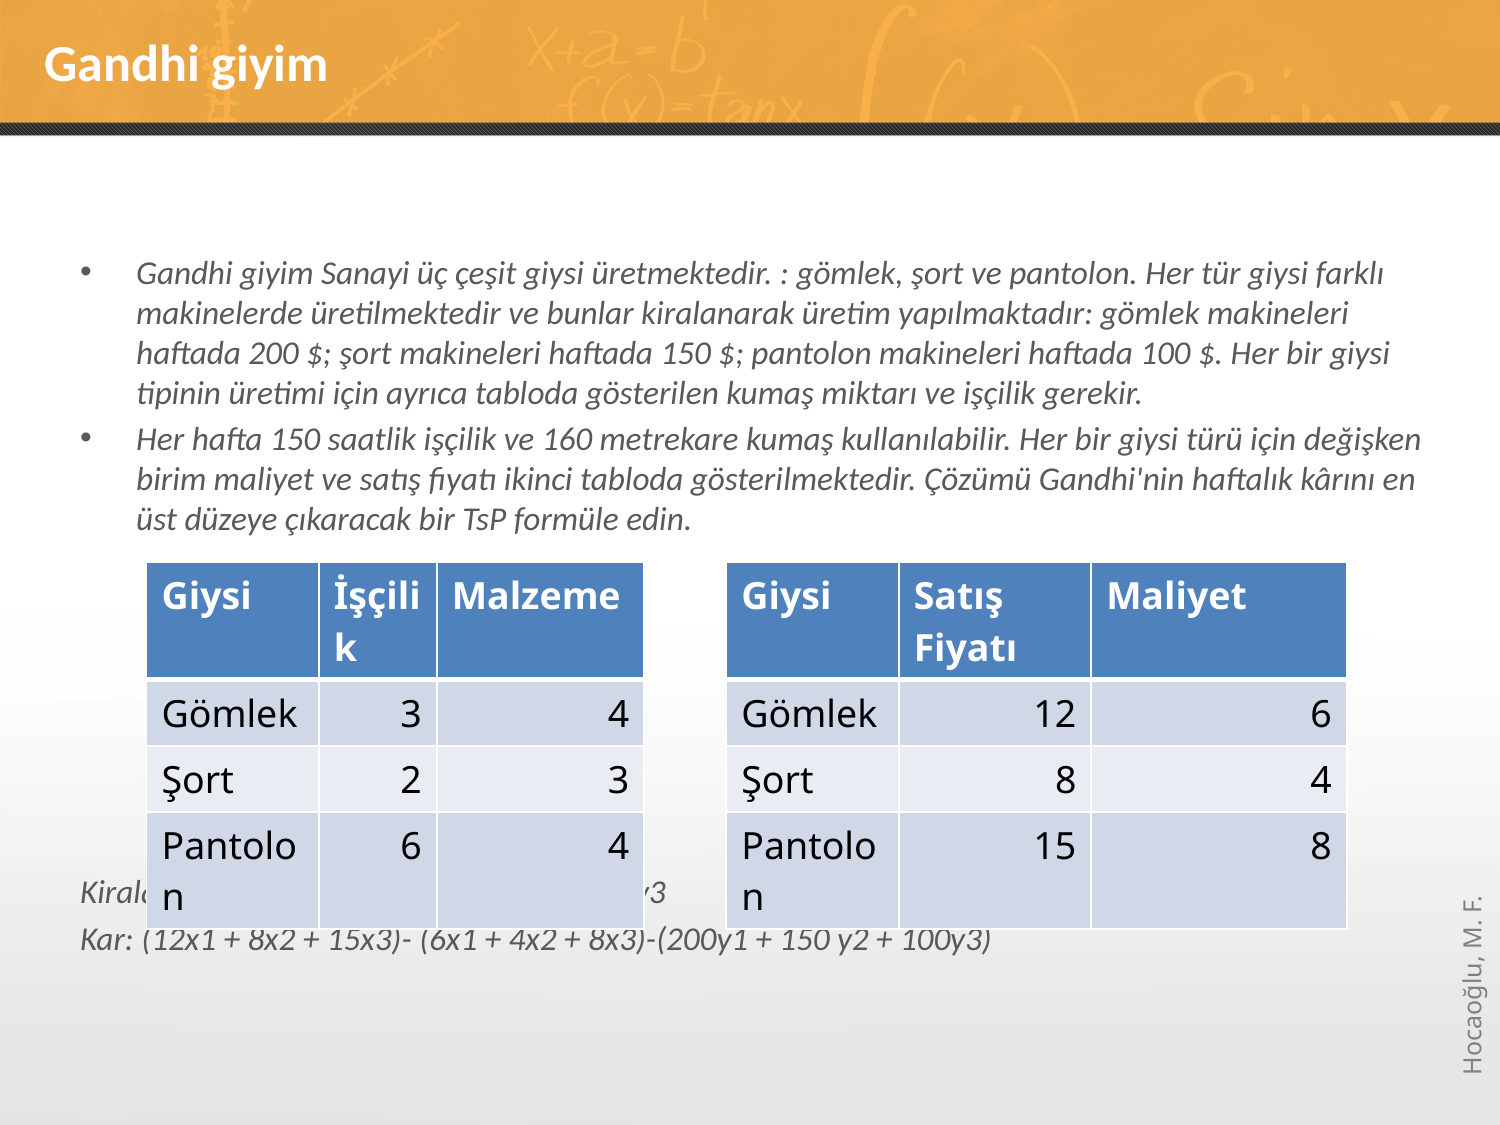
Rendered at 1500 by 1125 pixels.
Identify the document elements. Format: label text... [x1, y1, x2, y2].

table_cell 4 [438, 813, 643, 928]
table_cell 15 [900, 813, 1090, 928]
table_cell Şort [147, 747, 318, 811]
table_cell Şort [727, 747, 898, 811]
table_cell 3 [438, 747, 643, 811]
title Gandhi giyim [29, 0, 1449, 126]
table_header Satış Fiyatı [900, 563, 1090, 677]
table_cell 4 [1092, 747, 1346, 811]
table_header İşçilik [320, 563, 436, 677]
table_cell Pantolon [147, 813, 318, 928]
table_cell 8 [900, 747, 1090, 811]
table_cell Pantolon [727, 813, 898, 928]
table_cell Gömlek [147, 682, 318, 745]
table_cell 8 [1092, 813, 1346, 928]
list Gandhi giyim Sanayi üç çeşit giysi üretmektedir. : gömlek, şort ve pantolon. Her tür giysi farklı makinelerde üretilmektedir ve bunlar kiralanarak üretim yapılmaktadır: gömlek makineleri haftada 200 $; şort makineleri haftada 150 $; pantolon makineleri haftada 100 $. Her bir giysi tipinin üretimi için ayrıca tabloda gösterilen kumaş miktarı ve işçilik gerekir. Her hafta 150 saatlik işçilik ve 160 metrekare kumaş kullanılabilir. Her bir giysi türü için değişken birim maliyet ve satış fiyatı ikinci tabloda gösterilmektedir. Çözümü Gandhi'nin haftalık kârını en üst düzeye çıkaracak bir TsP formüle edin. Kiralama Maliyeti: 200 y1 + 150 y2 + 100 y3 Kar: (12x1 + 8x2 + 15x3)- (6x1 + 4x2 + 8x3)-(200y1 + 150 y2 + 100y3) [64, 243, 1444, 1045]
table_header Maliyet [1092, 563, 1346, 677]
table_cell Gömlek [727, 682, 898, 745]
table_cell 4 [438, 682, 643, 745]
table_header Giysi [147, 563, 318, 677]
table_cell 2 [320, 747, 436, 811]
table_cell 12 [900, 682, 1090, 745]
table_header Malzeme [438, 563, 643, 677]
picture [0, 0, 1500, 1125]
table_cell 3 [320, 682, 436, 745]
table_cell 6 [320, 813, 436, 928]
table_cell 6 [1092, 682, 1346, 745]
table_header Giysi [727, 563, 898, 677]
